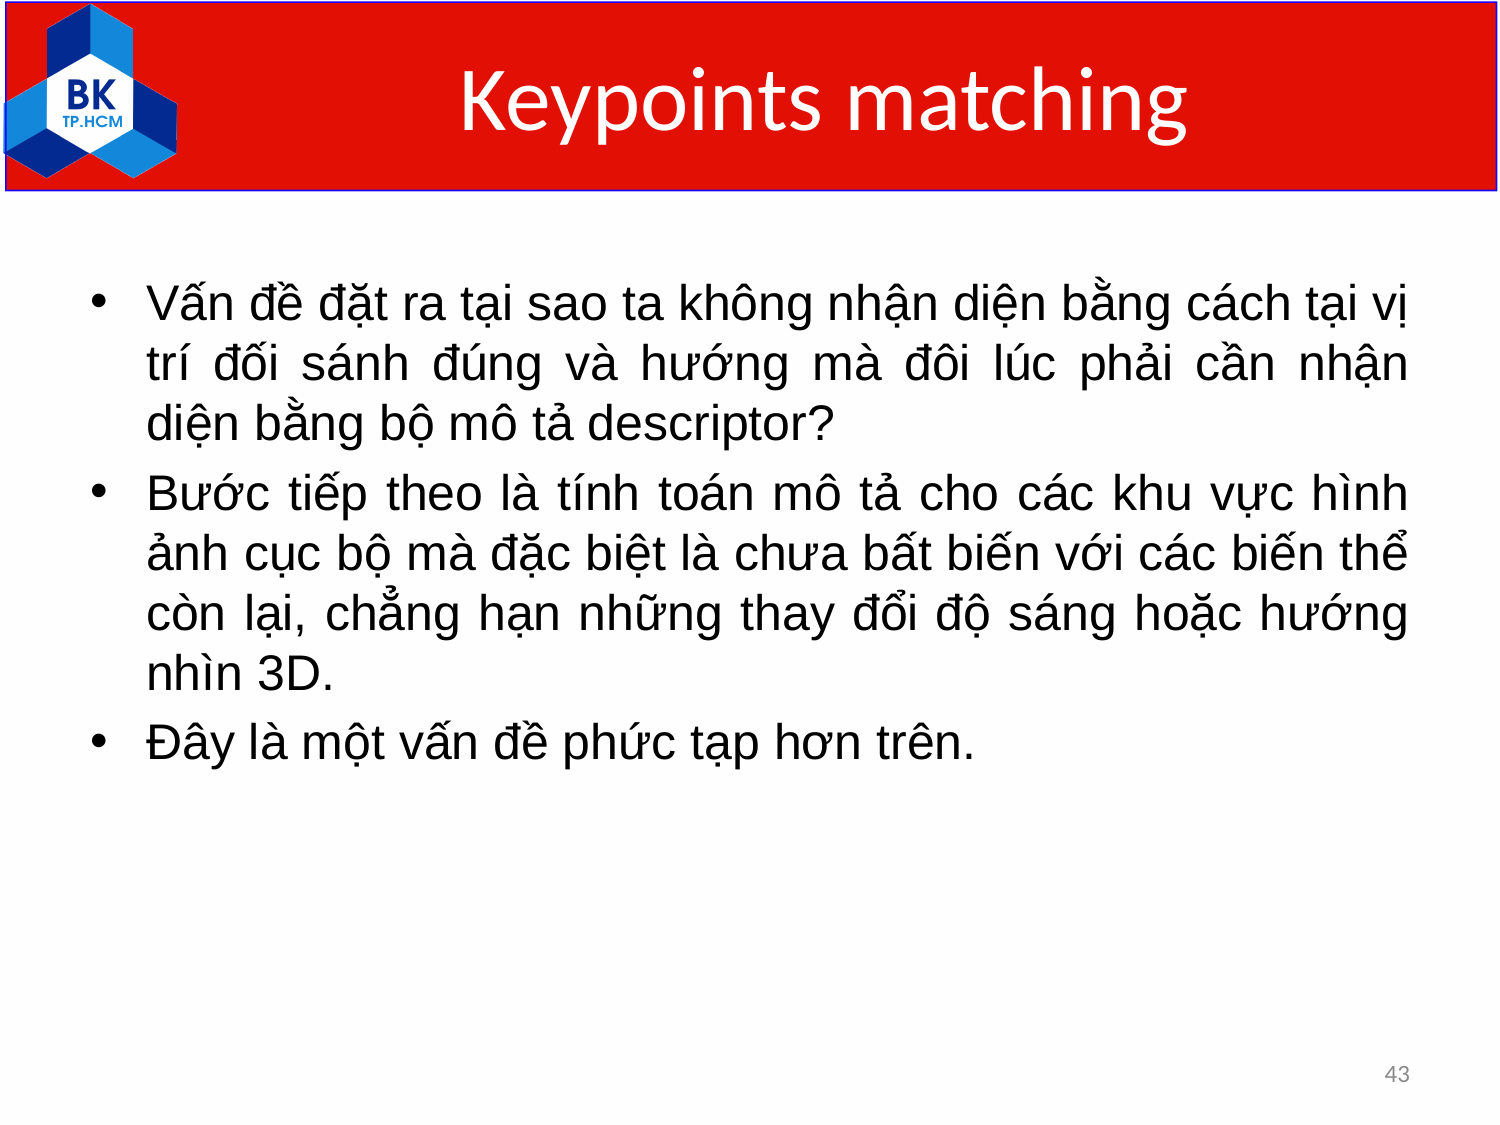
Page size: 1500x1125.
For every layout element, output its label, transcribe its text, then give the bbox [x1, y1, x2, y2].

list Vấn đề đặt ra tại sao ta không nhận diện bằng cách tại vị trí đối sánh đúng và hướng mà đôi lúc phải cần nhận diện bằng bộ mô tả descriptor? Bước tiếp theo là tính toán mô tả cho các khu vực hình ảnh cục bộ mà đặc biệt là chưa bất biến với các biến thể còn lại, chẳng hạn những thay đổi độ sáng hoặc hướng nhìn 3D. Đây là một vấn đề phức tạp hơn trên. [75, 262, 1425, 1005]
slide_number 43 [1074, 1042, 1425, 1103]
title Keypoints matching [150, 0, 1500, 188]
picture [0, 0, 1500, 1125]
